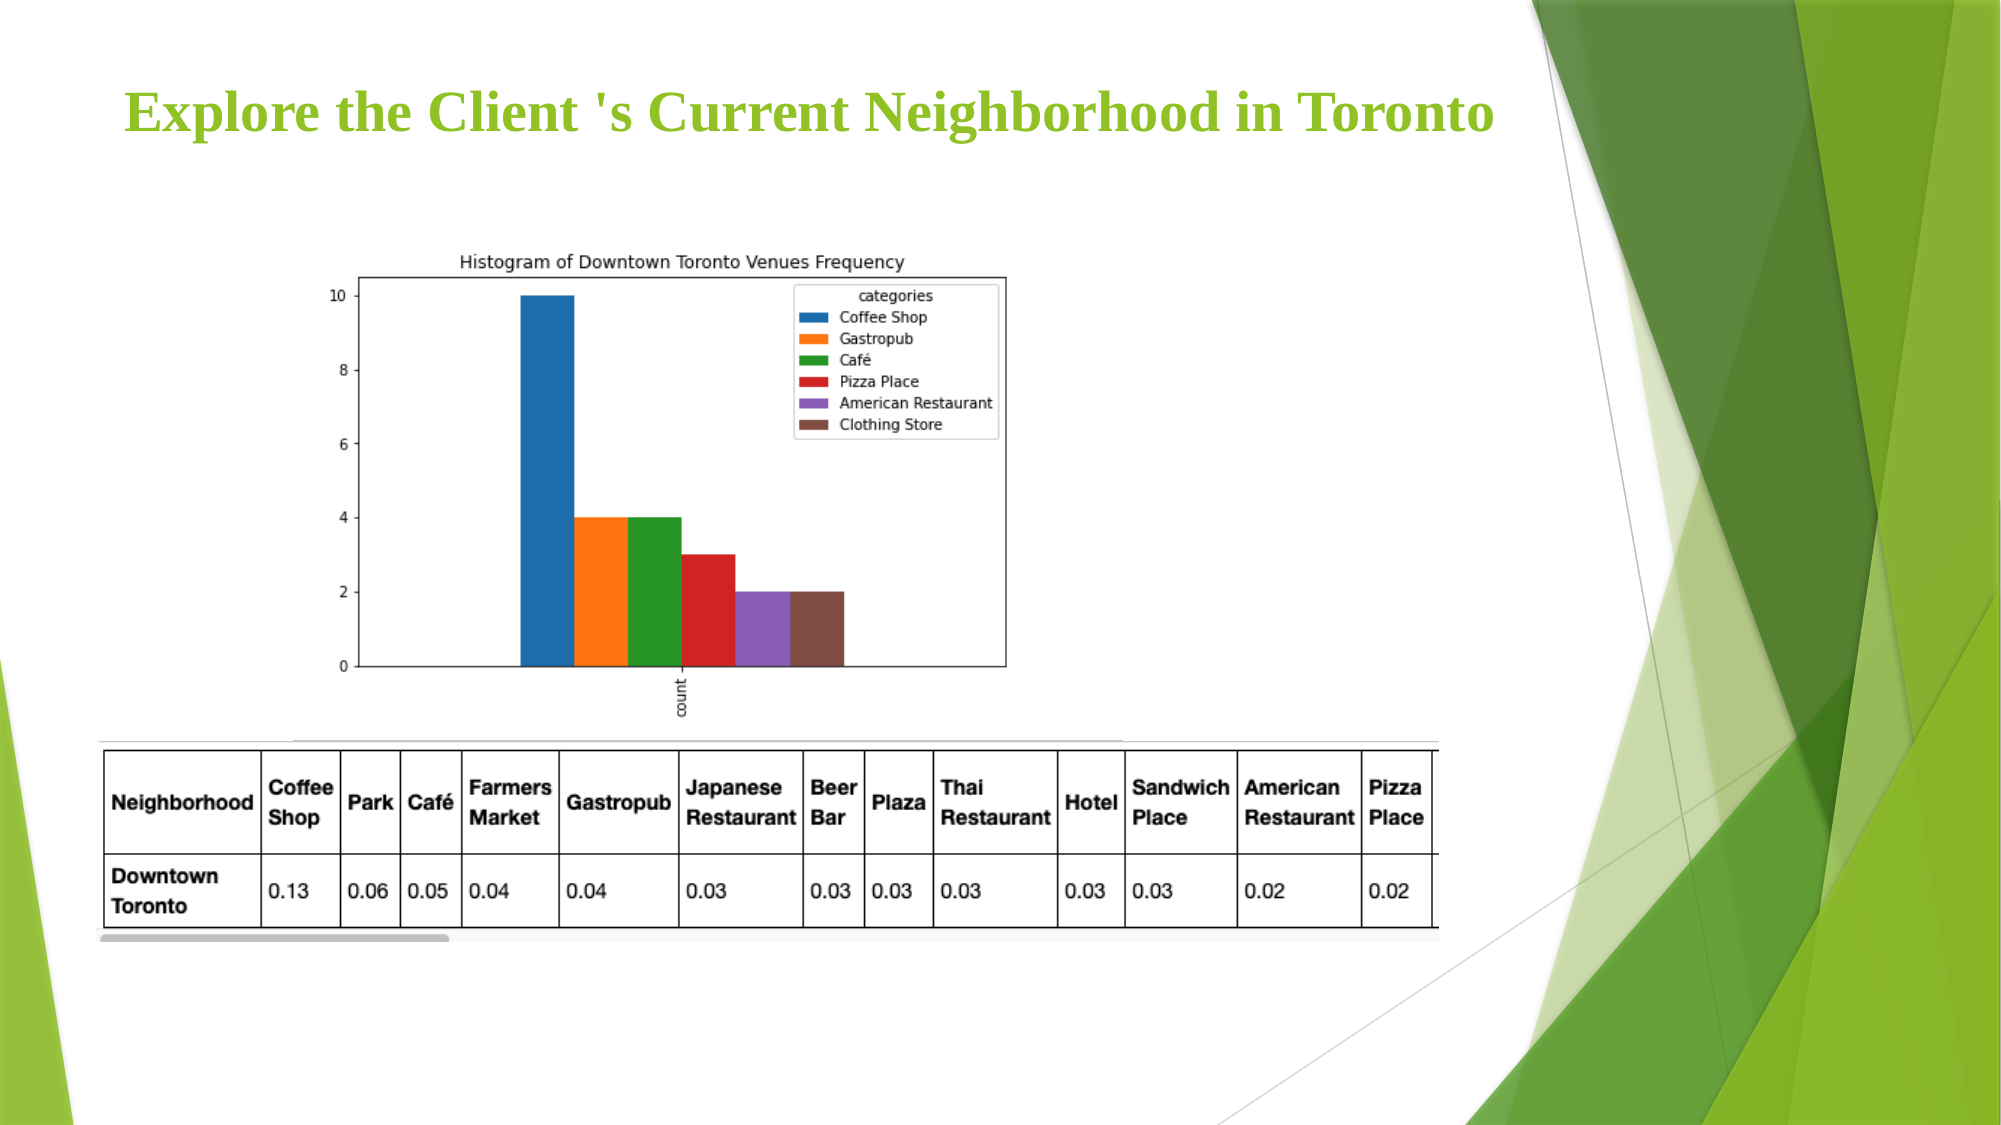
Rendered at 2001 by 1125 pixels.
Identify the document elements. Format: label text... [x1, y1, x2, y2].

picture [86, 237, 1440, 943]
text_box Explore the Client 's Current Neighborhood in Toronto [109, 65, 1512, 151]
